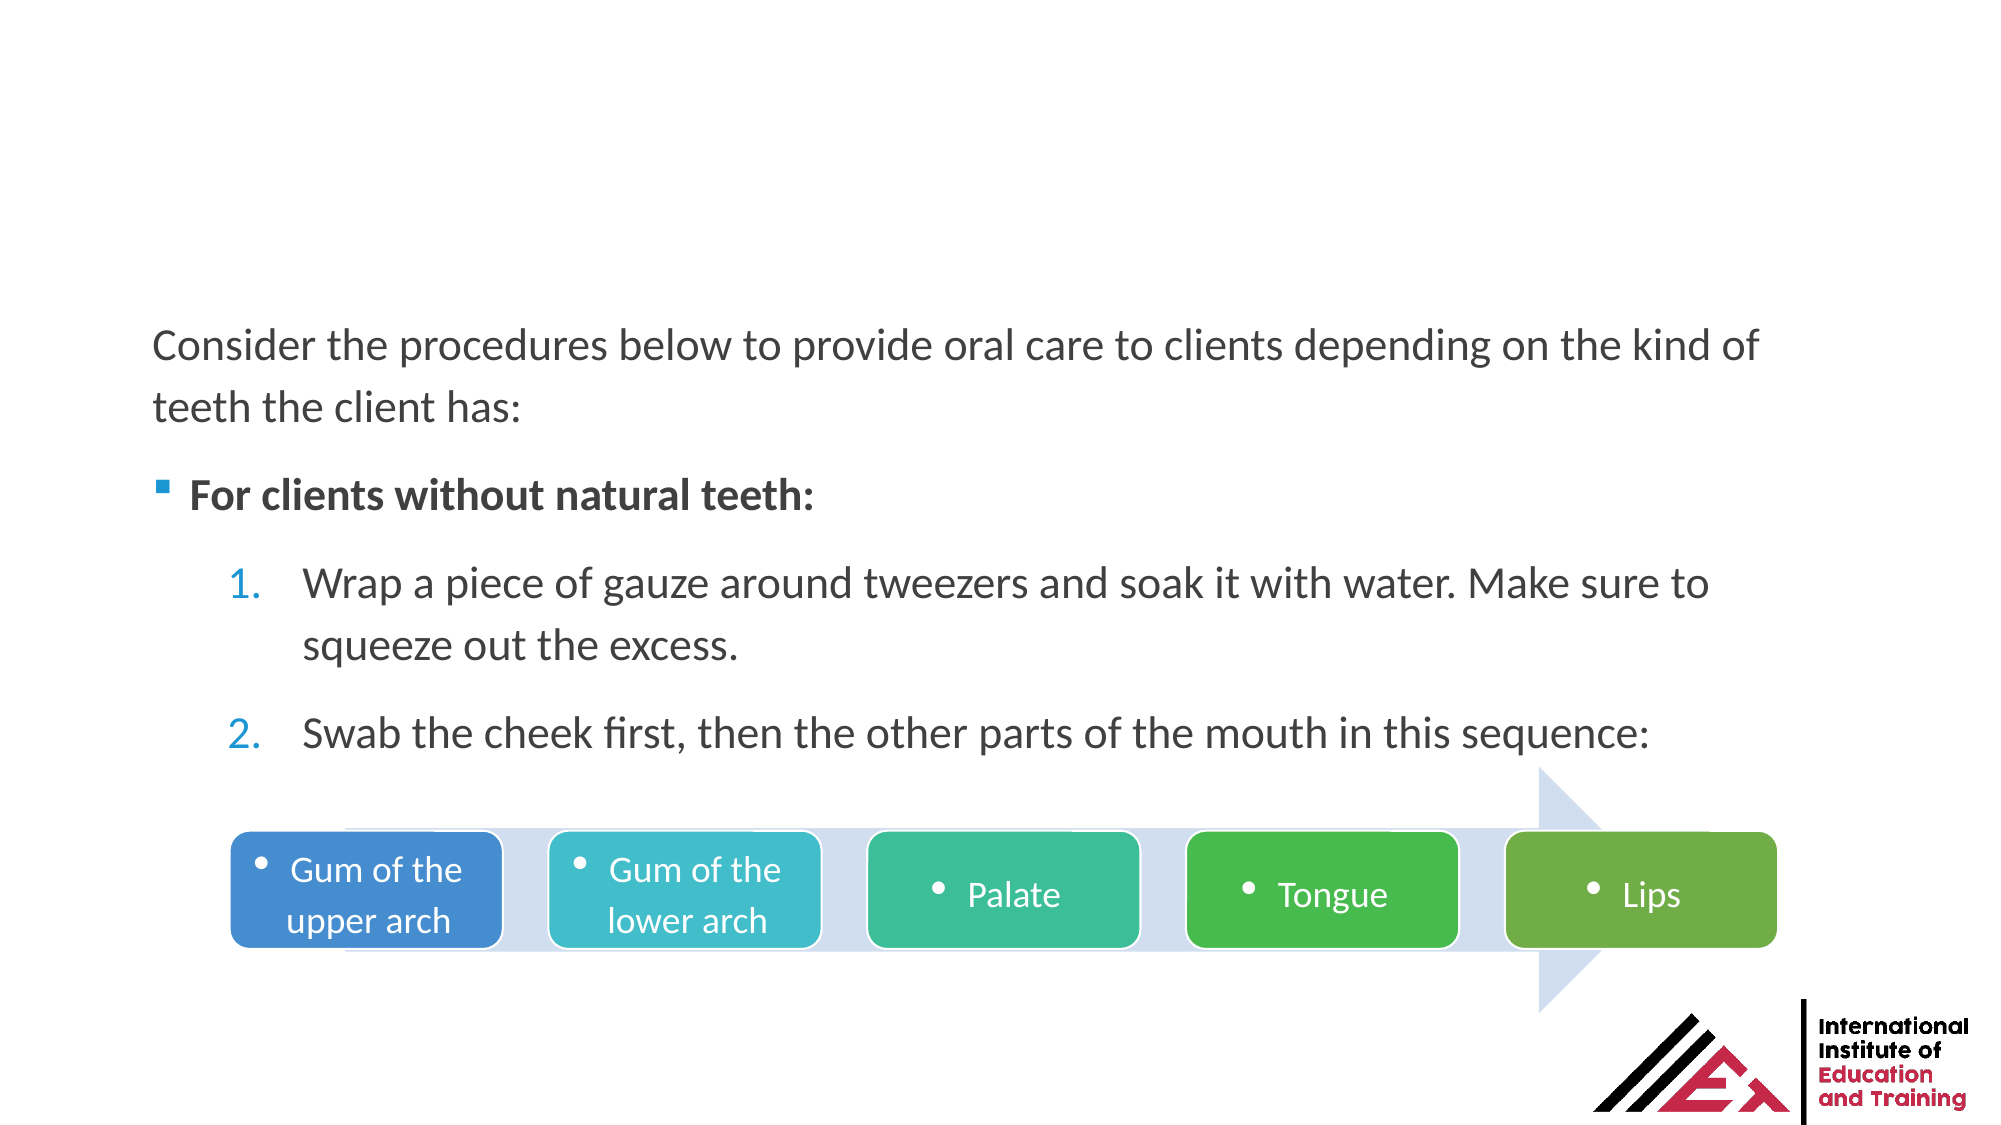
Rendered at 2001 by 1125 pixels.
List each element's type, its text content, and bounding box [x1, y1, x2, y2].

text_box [229, 766, 1779, 1014]
list Consider the procedures below to provide oral care to clients depending on the kind of teeth the client has: For clients without natural teeth: Wrap a piece of gauze around tweezers and soak it with water. Make sure to squeeze out the excess. Swab the cheek first, then the other parts of the mouth in this sequence: [137, 299, 1793, 1014]
picture [1593, 999, 1968, 1125]
